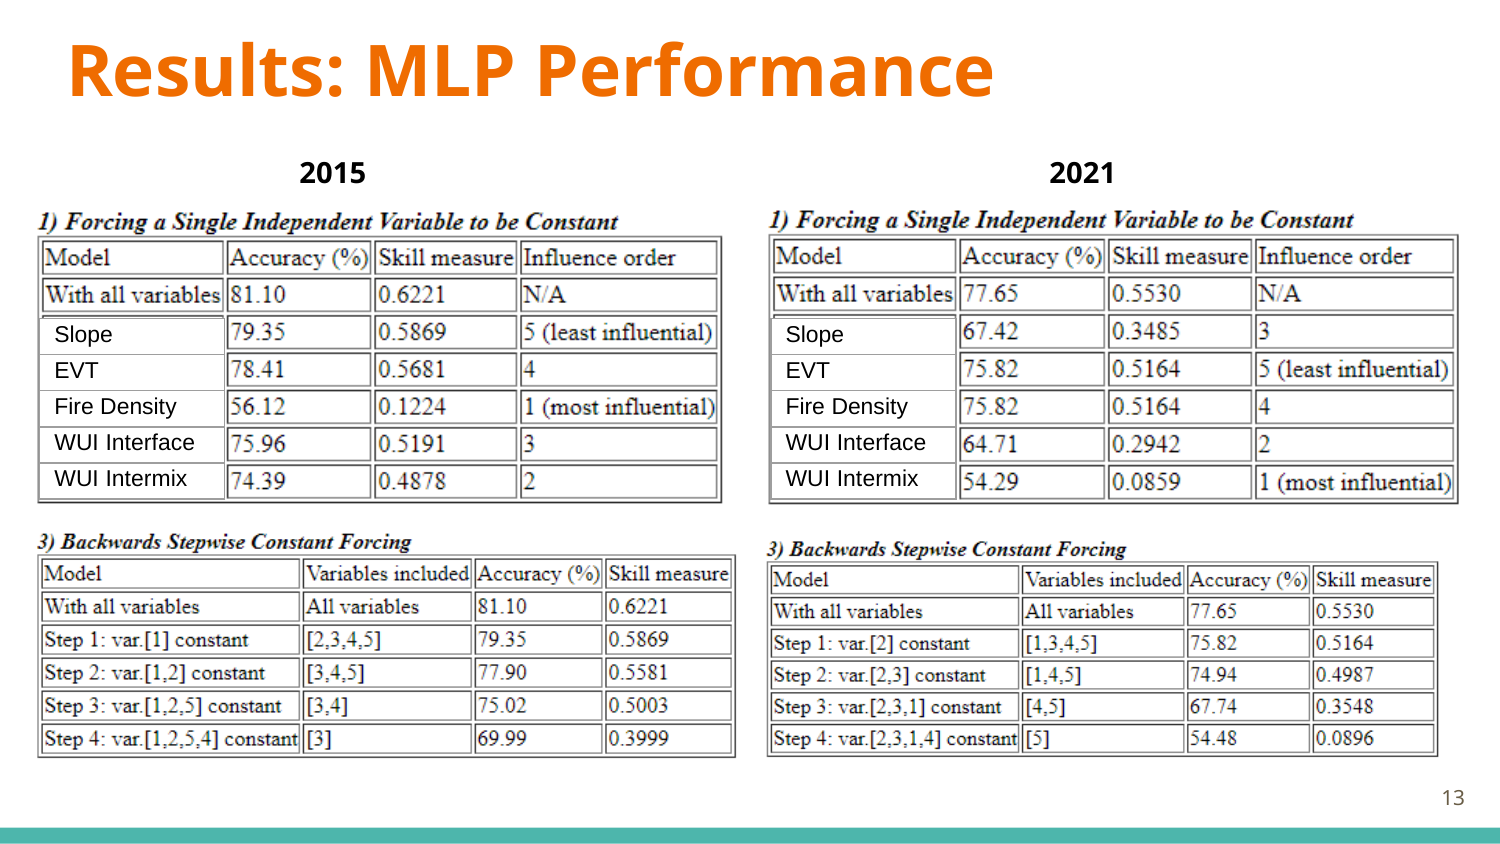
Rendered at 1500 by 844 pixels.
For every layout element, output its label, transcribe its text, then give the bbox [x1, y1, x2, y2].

text_box 2021 [1034, 139, 1150, 202]
picture [30, 204, 741, 516]
picture [759, 530, 1450, 770]
slide_number ‹#› [1389, 764, 1480, 830]
text_box 2015 [284, 139, 400, 203]
picture [32, 527, 743, 766]
picture [761, 203, 1473, 517]
title Results: MLP Performance [51, 10, 1449, 127]
